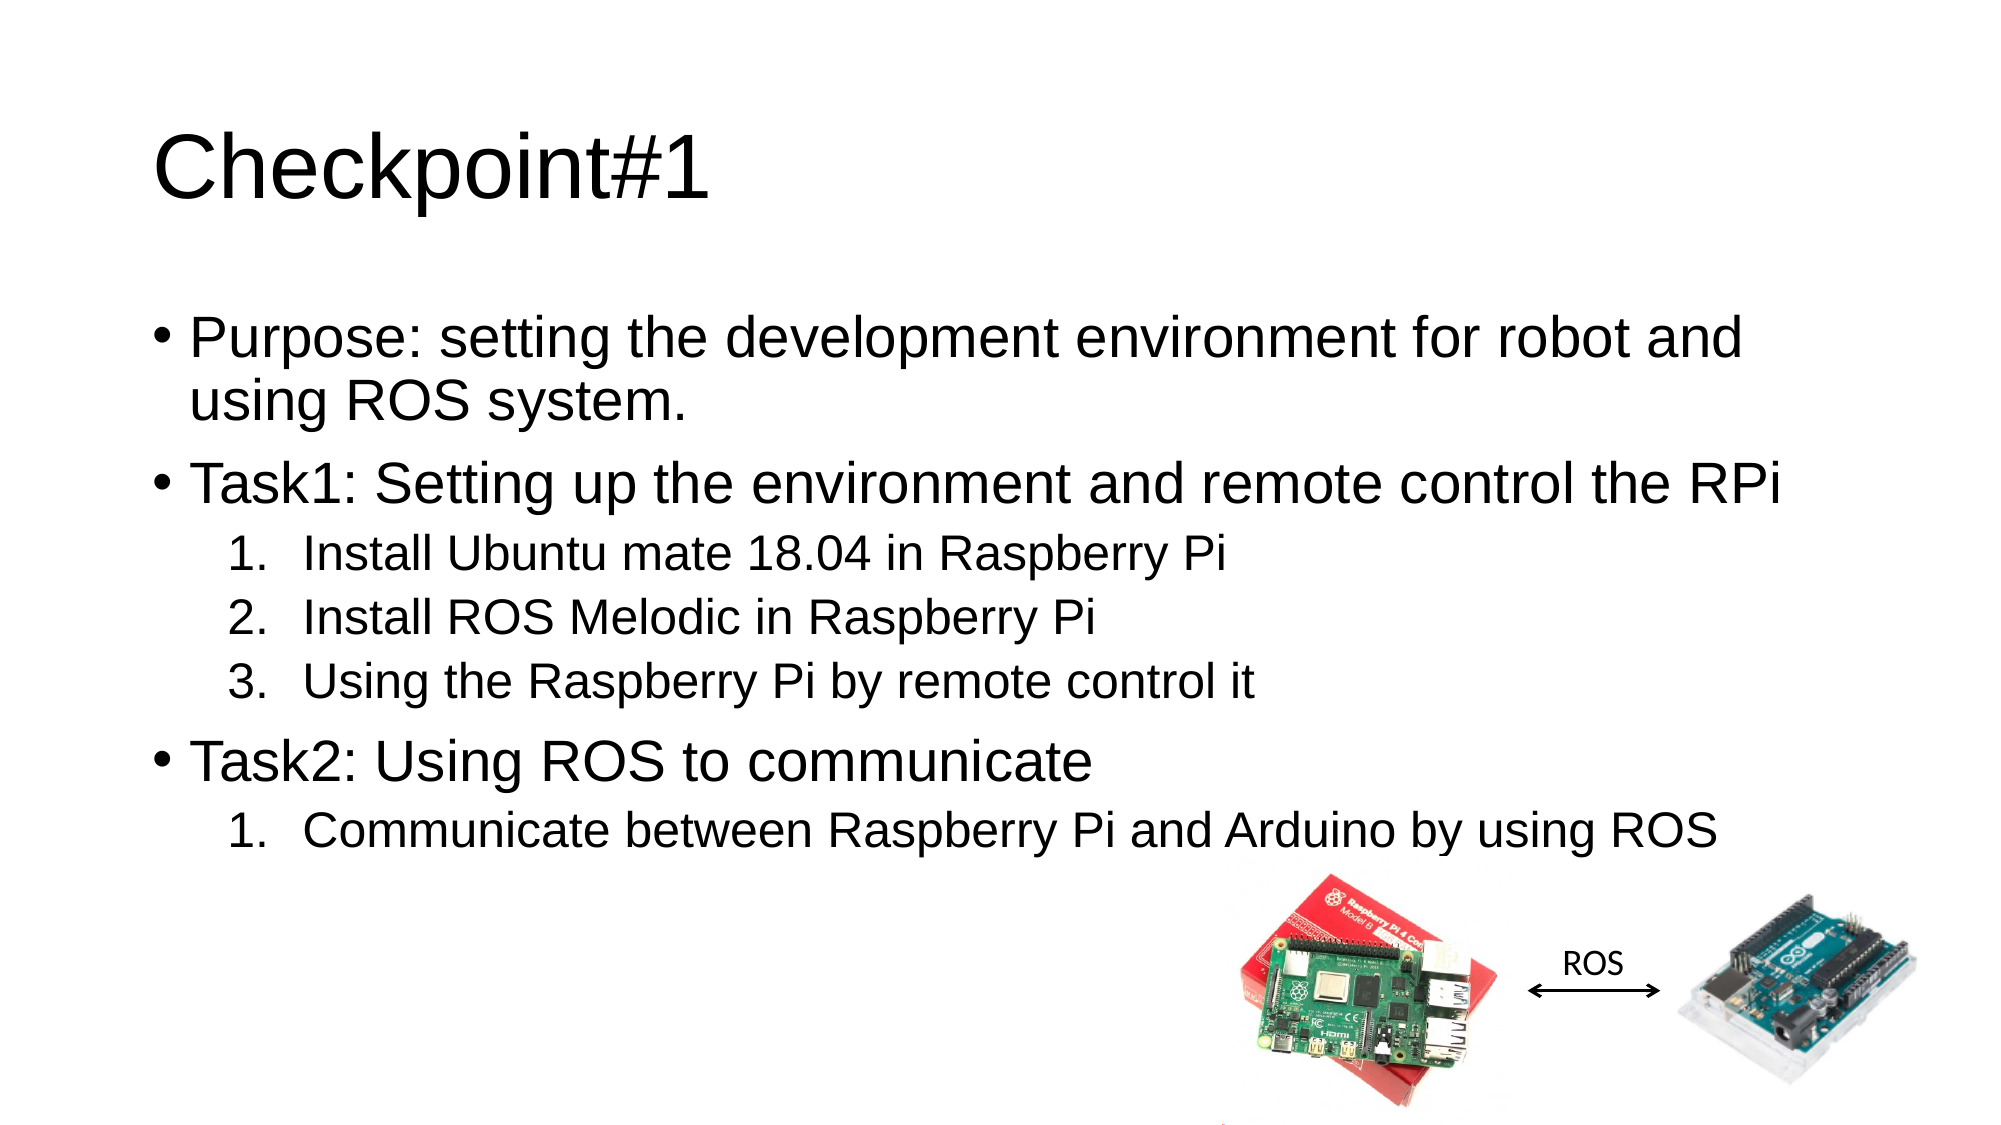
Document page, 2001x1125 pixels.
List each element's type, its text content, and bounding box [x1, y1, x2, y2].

title Checkpoint#1 [137, 59, 1863, 278]
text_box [1222, 856, 1918, 1125]
list Purpose: setting the development environment for robot and using ROS system. Task1: Setting up the environment and remote control the RPi Install Ubuntu mate 18.04 in Raspberry Pi Install ROS Melodic in Raspberry Pi Using the Raspberry Pi by remote control it Task2: Using ROS to communicate Communicate between Raspberry Pi and Arduino by using ROS [137, 299, 1863, 1014]
